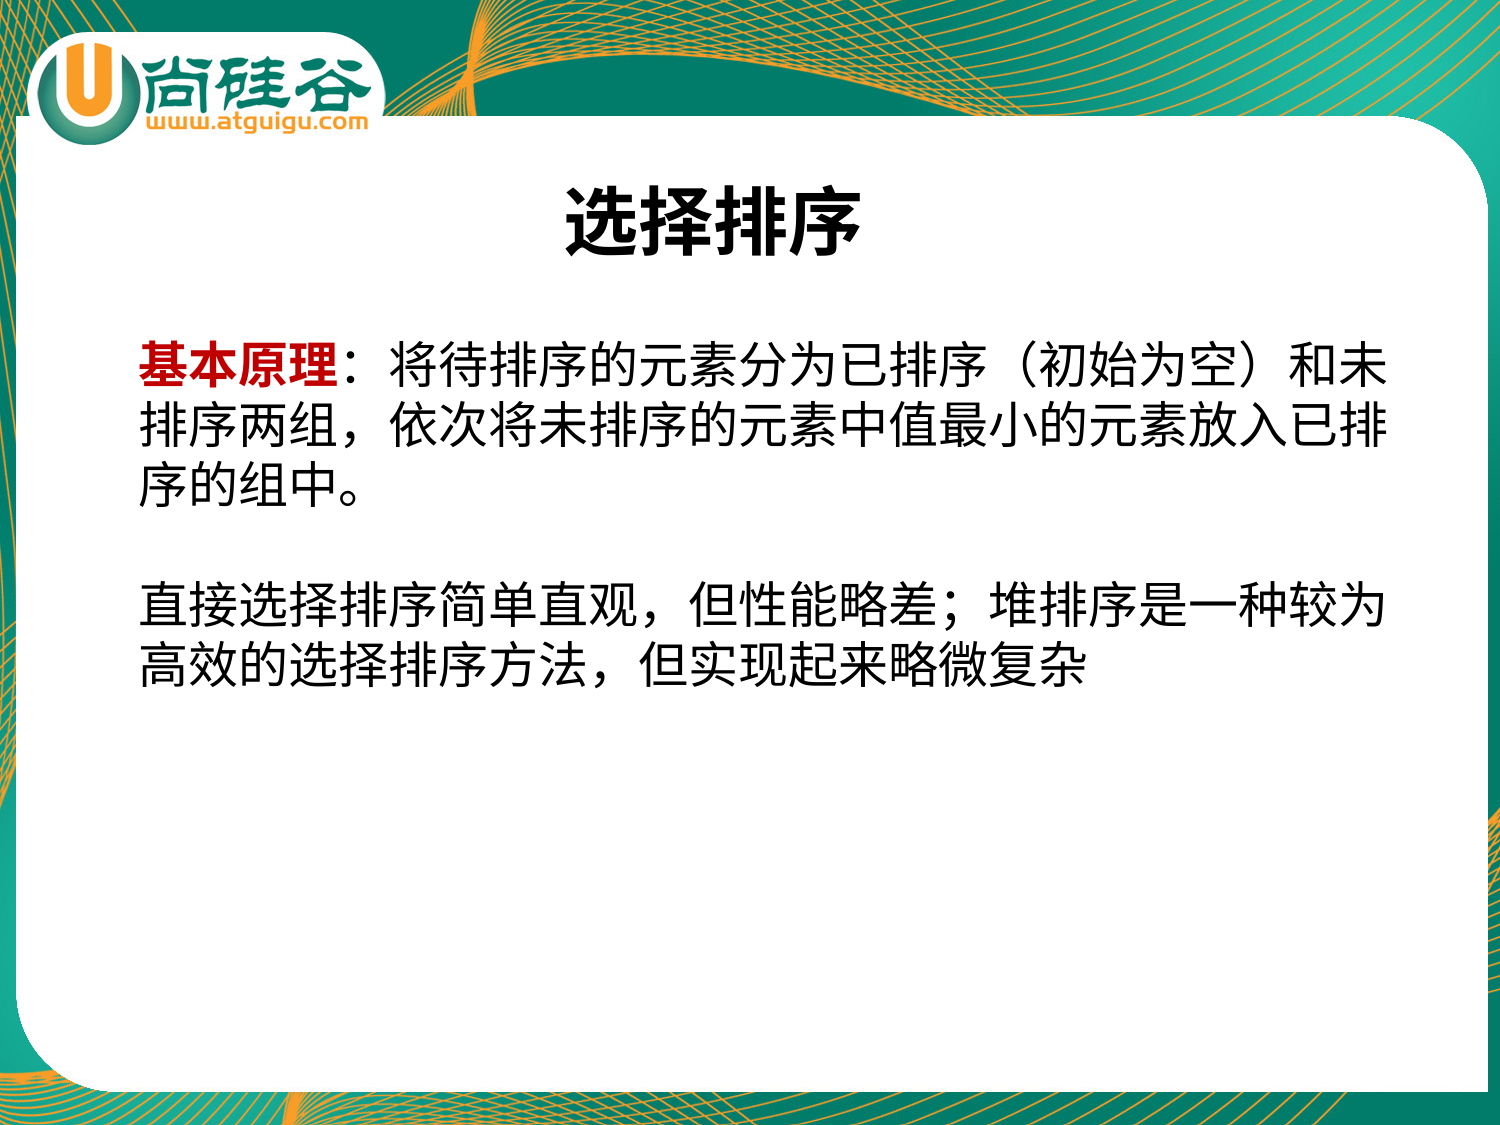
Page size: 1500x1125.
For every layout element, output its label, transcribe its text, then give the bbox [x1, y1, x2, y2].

text_box 选择排序 [549, 167, 1081, 272]
text_box 基本原理：将待排序的元素分为已排序（初始为空）和未排序两组，依次将未排序的元素中值最小的元素放入已排序的组中。 直接选择排序简单直观，但性能略差；堆排序是一种较为高效的选择排序方法，但实现起来略微复杂 [123, 326, 1412, 701]
picture [0, 0, 1500, 1125]
